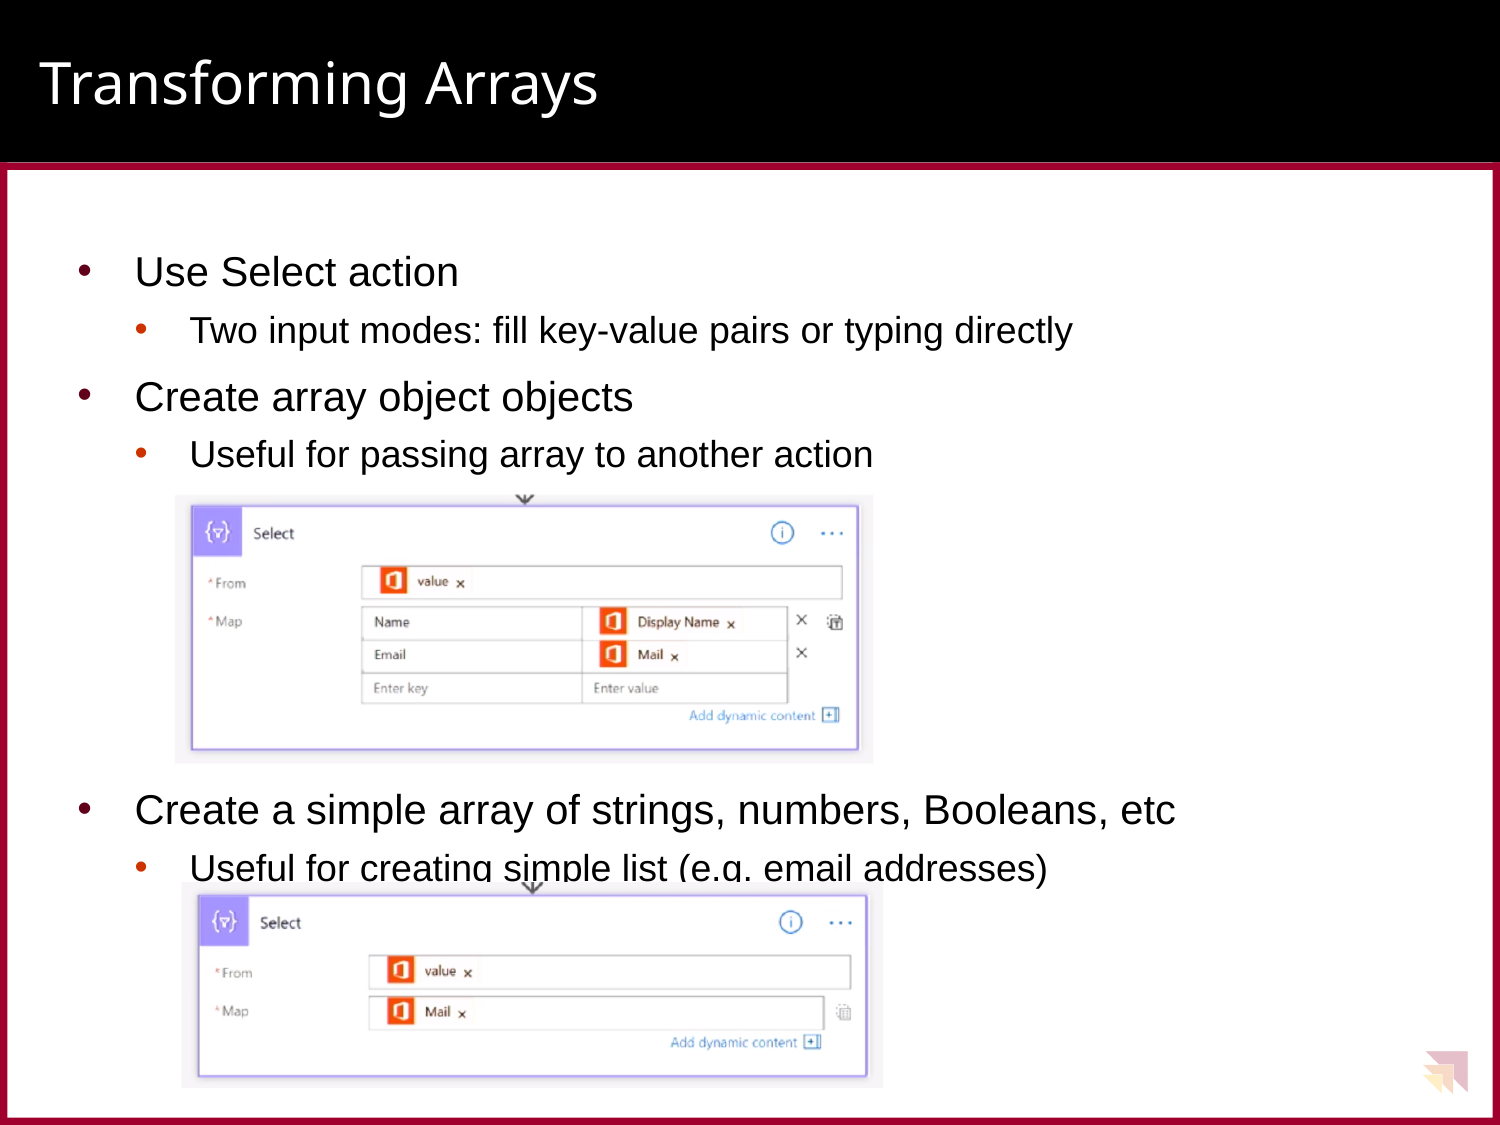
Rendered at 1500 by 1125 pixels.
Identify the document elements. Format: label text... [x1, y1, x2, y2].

list Use Select action Two input modes: fill key-value pairs or typing directly Create array object objects Useful for passing array to another action Create a simple array of strings, numbers, Booleans, etc Useful for creating simple list (e.g. email addresses) [62, 237, 1438, 1088]
title Transforming Arrays [24, 12, 1438, 150]
picture [173, 487, 891, 766]
picture [180, 882, 884, 1088]
